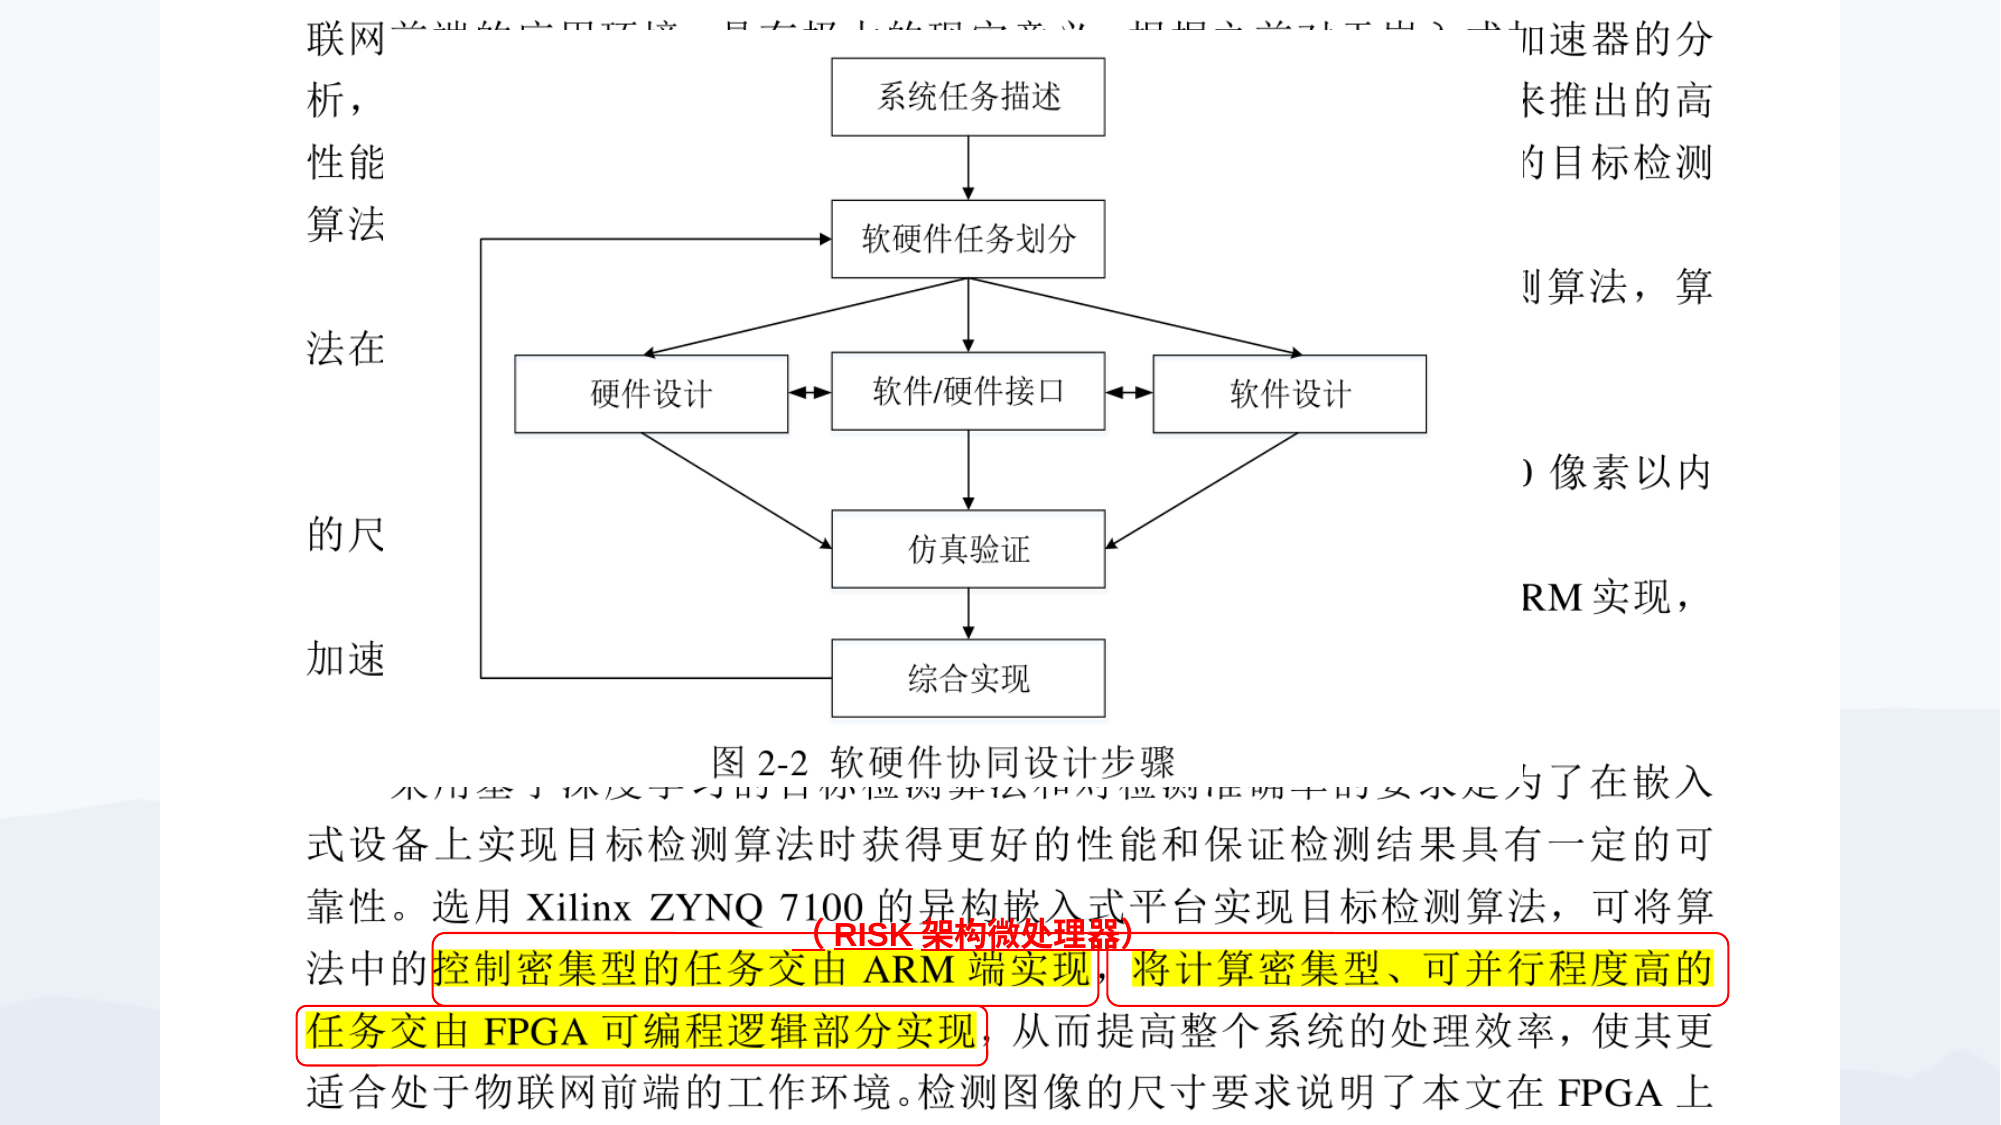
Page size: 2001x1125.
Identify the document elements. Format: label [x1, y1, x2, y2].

picture [160, 0, 1840, 1125]
